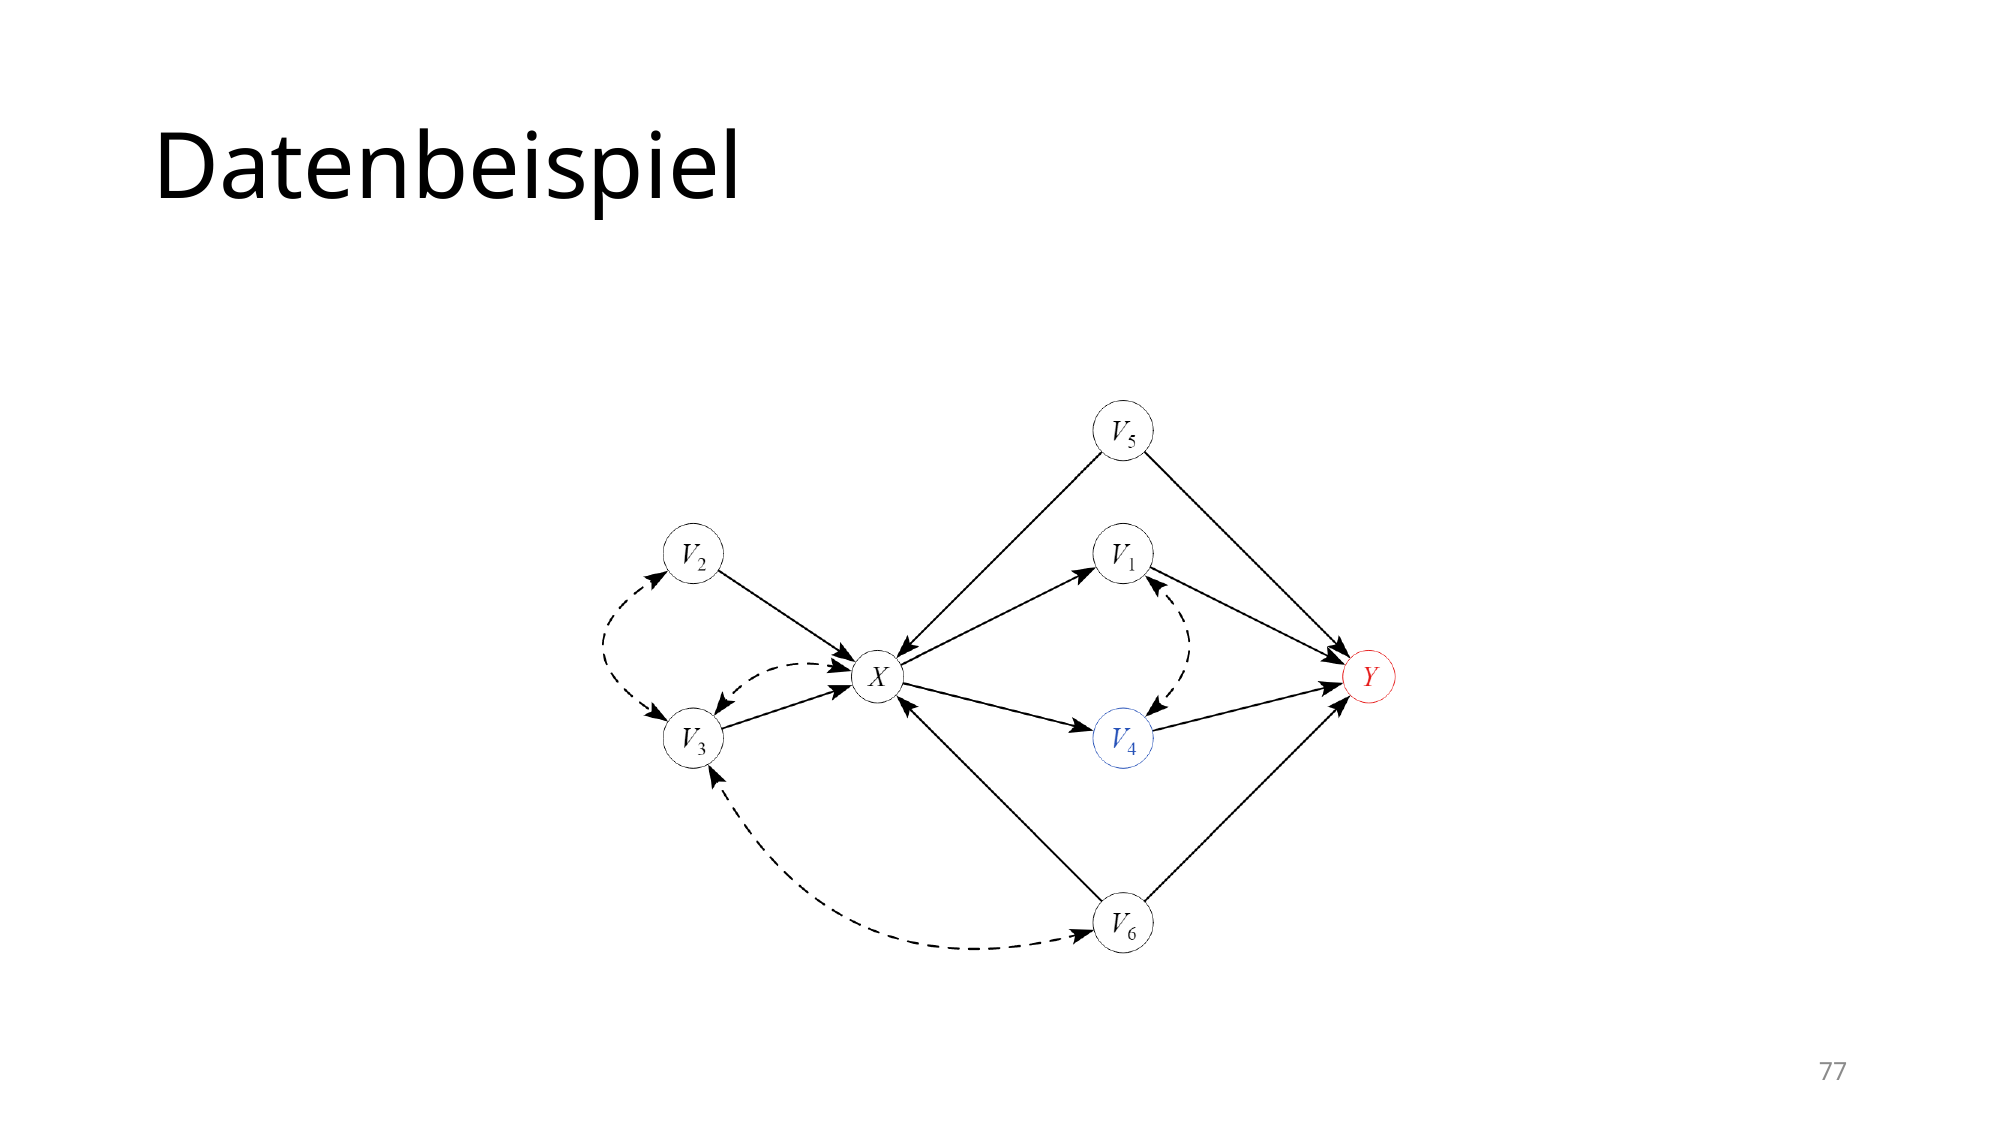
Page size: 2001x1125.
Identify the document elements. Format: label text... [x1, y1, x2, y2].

slide_number 77 [1412, 1042, 1863, 1103]
title Datenbeispiel [137, 59, 1863, 278]
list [520, 299, 1480, 1014]
